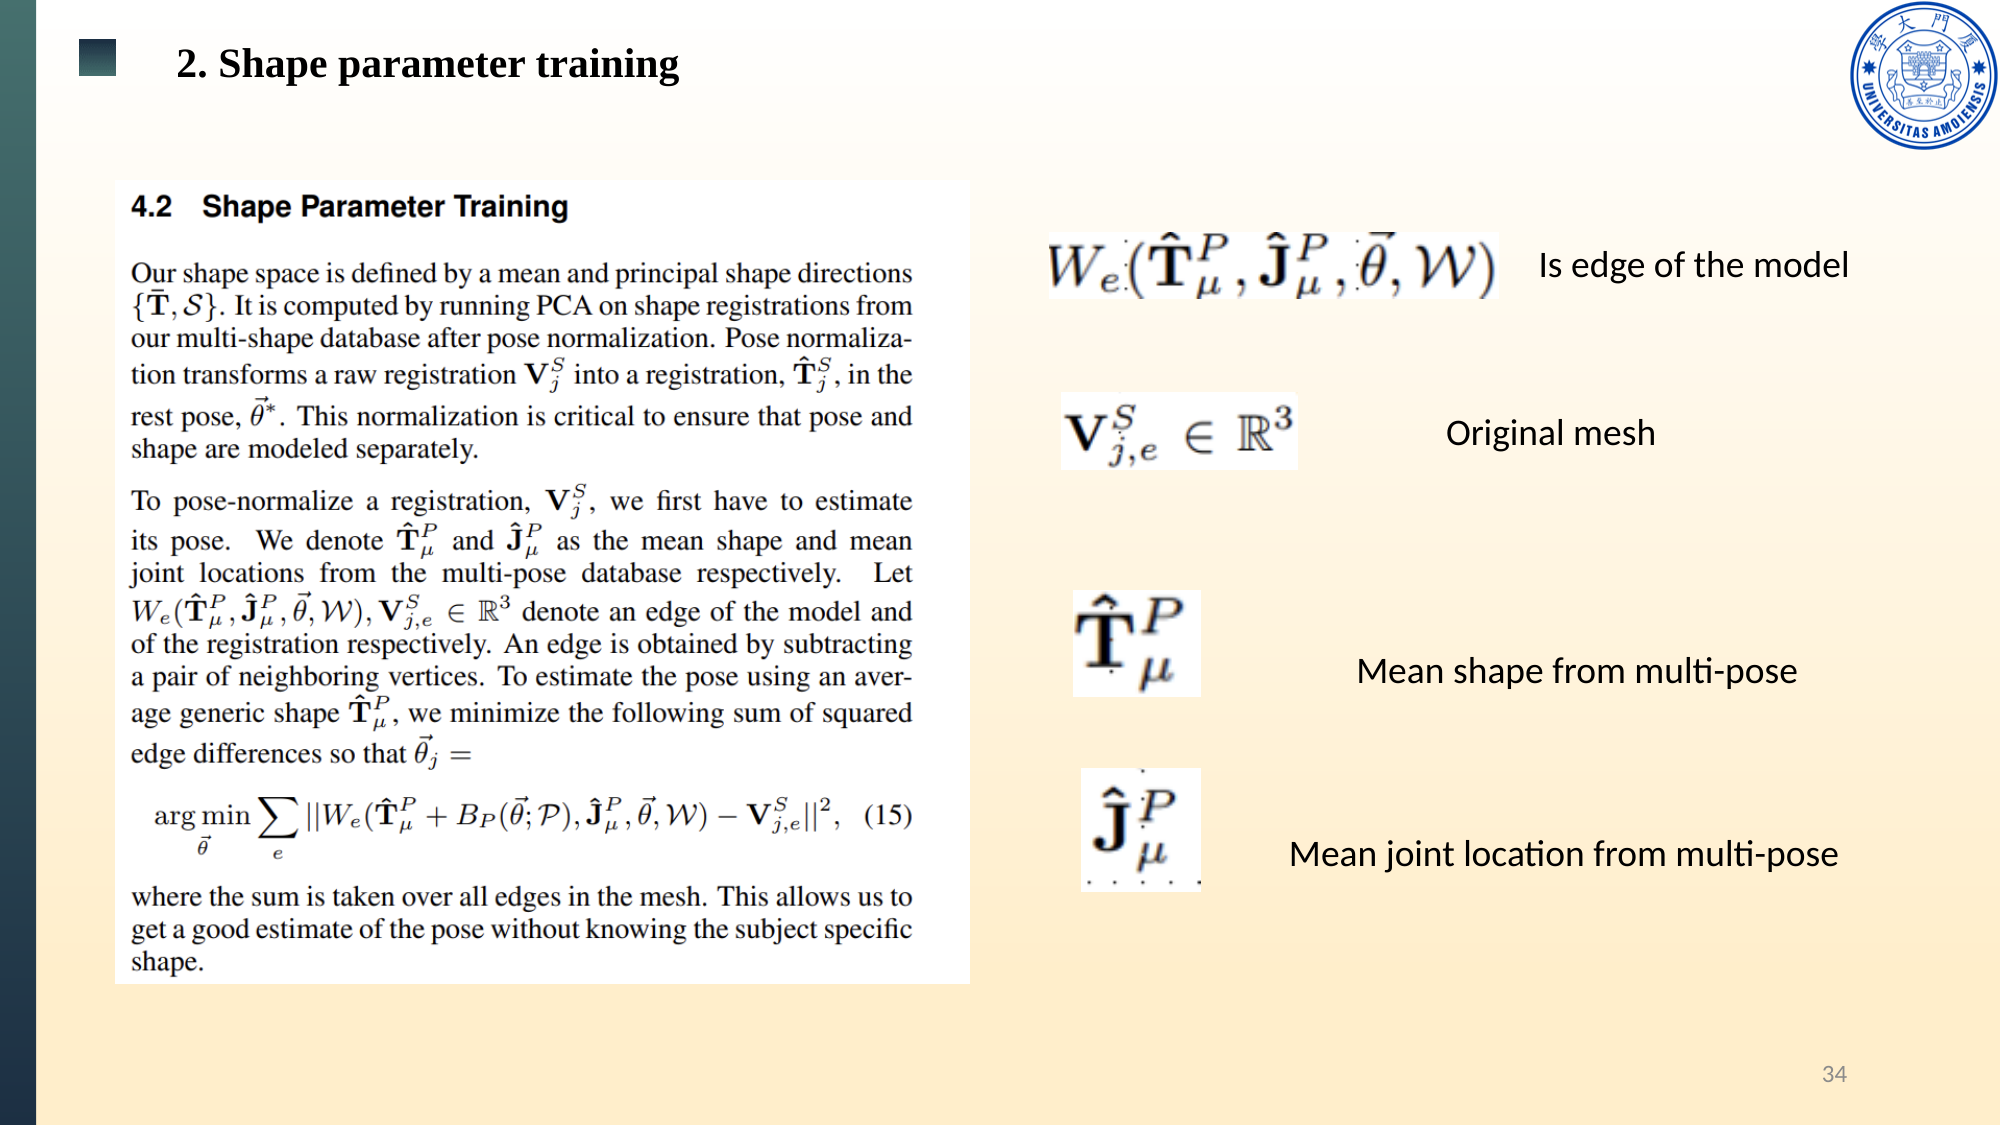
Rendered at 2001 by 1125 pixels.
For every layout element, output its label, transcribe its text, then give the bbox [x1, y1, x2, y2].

picture [1061, 392, 1298, 470]
picture [1081, 768, 1201, 892]
picture [1049, 232, 1499, 299]
text_box [0, 0, 37, 1125]
text_box 2. Shape parameter training [151, 28, 996, 93]
picture [1073, 590, 1201, 697]
text_box Is edge of the model [1523, 232, 2000, 293]
picture [79, 39, 116, 76]
picture [1847, 0, 2000, 152]
text_box Original mesh [1431, 400, 2000, 461]
text_box Mean shape from multi-pose [1341, 638, 1848, 699]
text_box Mean joint location from multi-pose [1274, 821, 1964, 882]
picture [115, 180, 970, 984]
slide_number 34 [1412, 1042, 1863, 1103]
